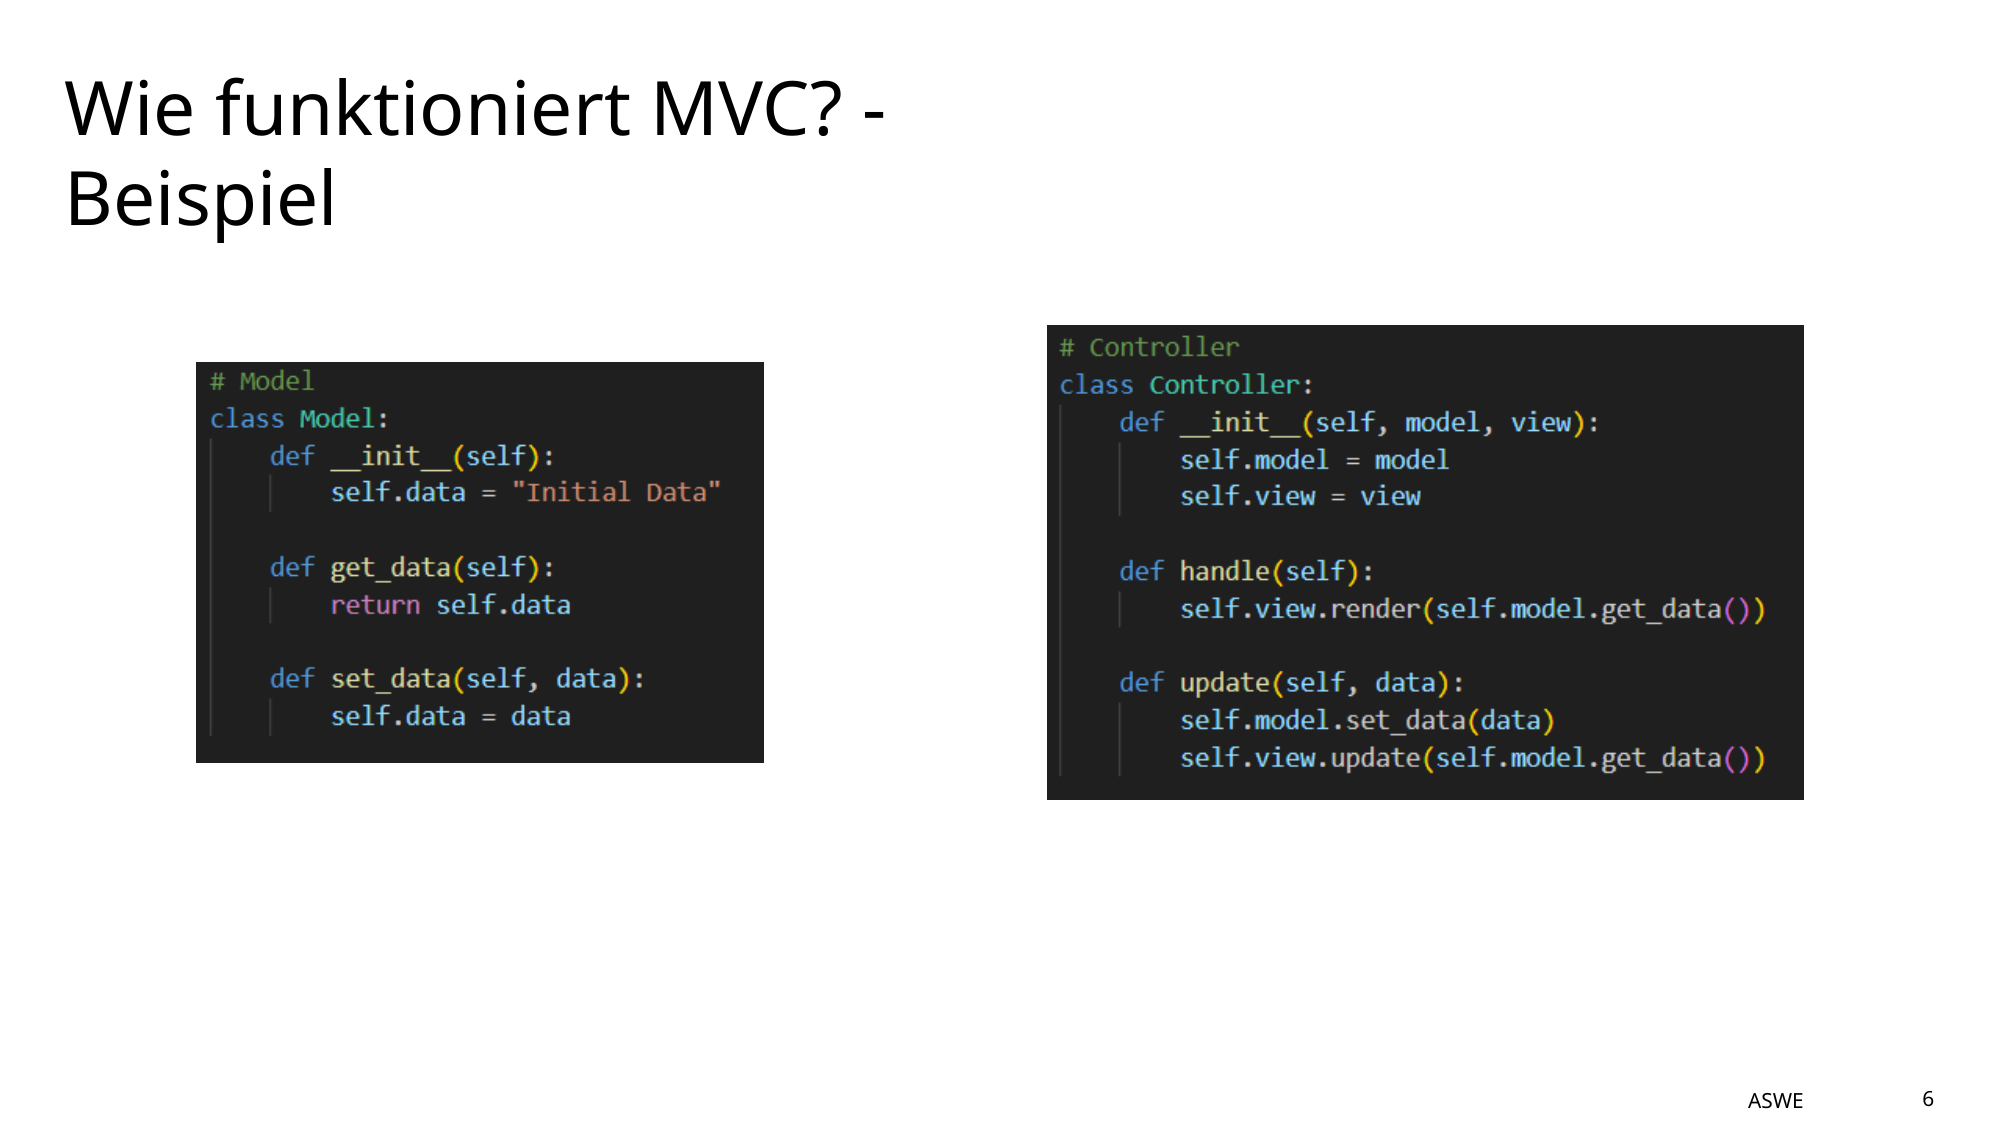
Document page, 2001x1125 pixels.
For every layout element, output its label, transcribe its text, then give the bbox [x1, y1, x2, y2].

title Wie funktioniert MVC? - Beispiel [64, 60, 1118, 226]
footer ASWE [516, 1074, 1804, 1125]
picture [196, 362, 764, 763]
picture [1046, 325, 1804, 800]
slide_number 6 [1881, 1074, 1935, 1125]
